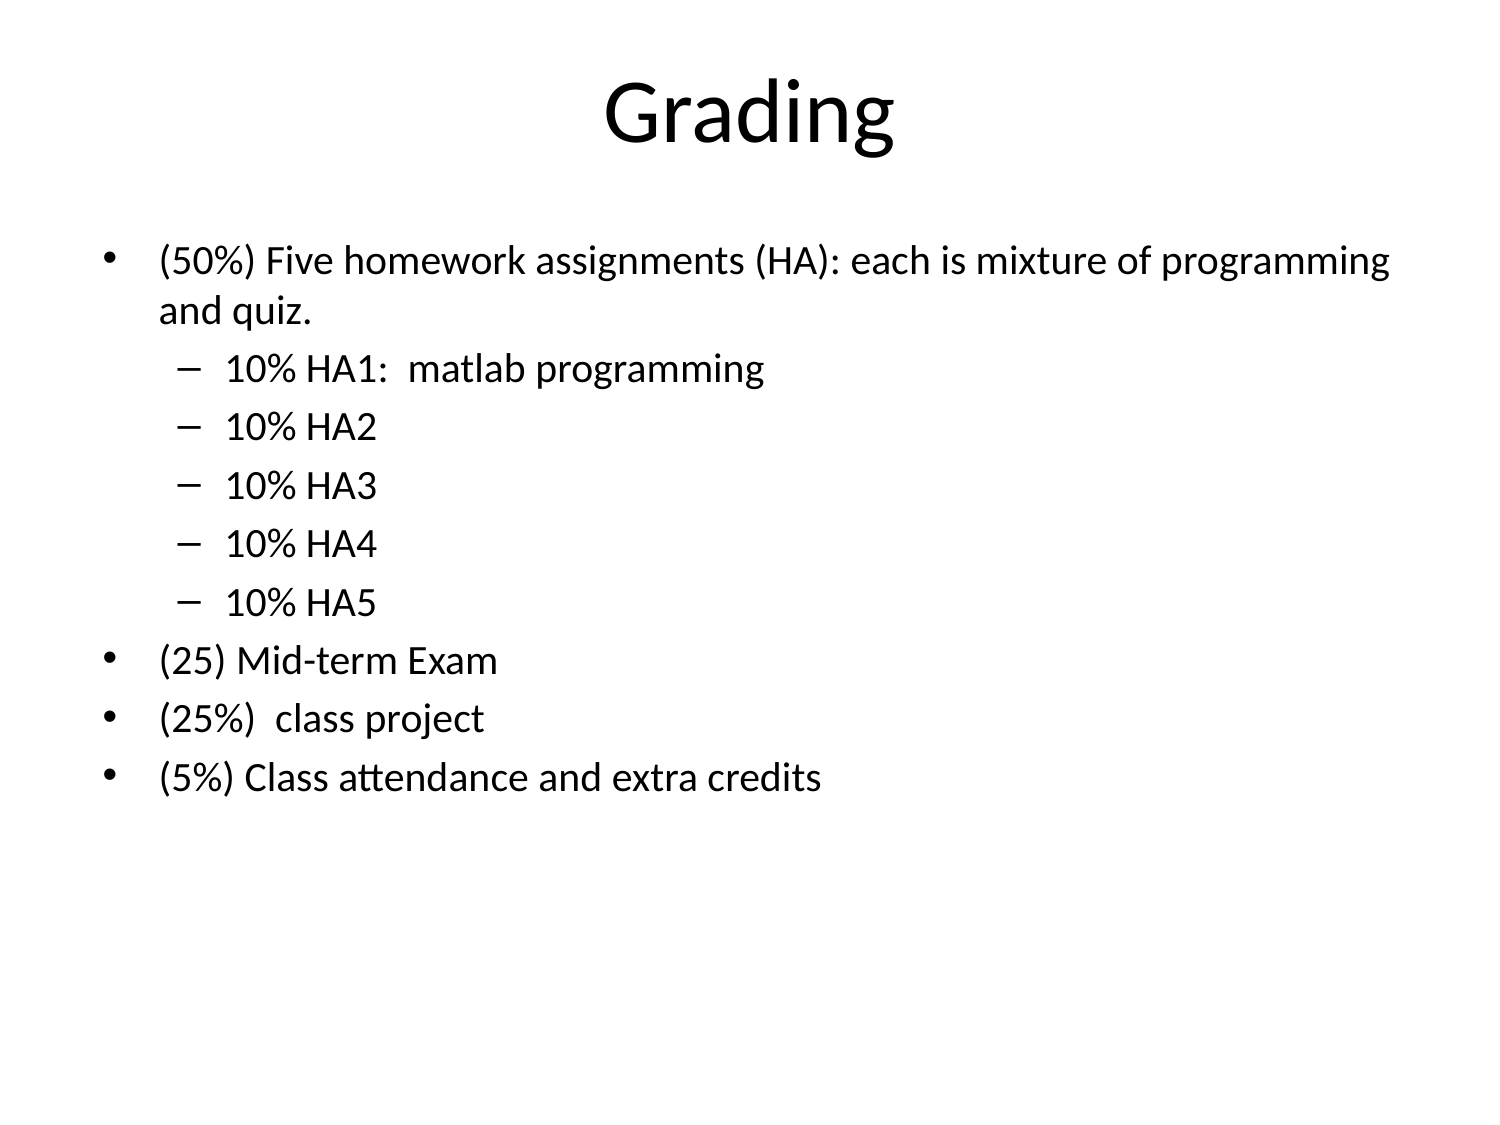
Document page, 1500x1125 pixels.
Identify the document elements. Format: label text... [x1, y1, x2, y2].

title Grading [75, 12, 1425, 200]
list (50%) Five homework assignments (HA): each is mixture of programming and quiz. 10% HA1: matlab programming 10% HA2 10% HA3 10% HA4 10% HA5 (25) Mid-term Exam (25%) class project (5%) Class attendance and extra credits [87, 224, 1438, 968]
